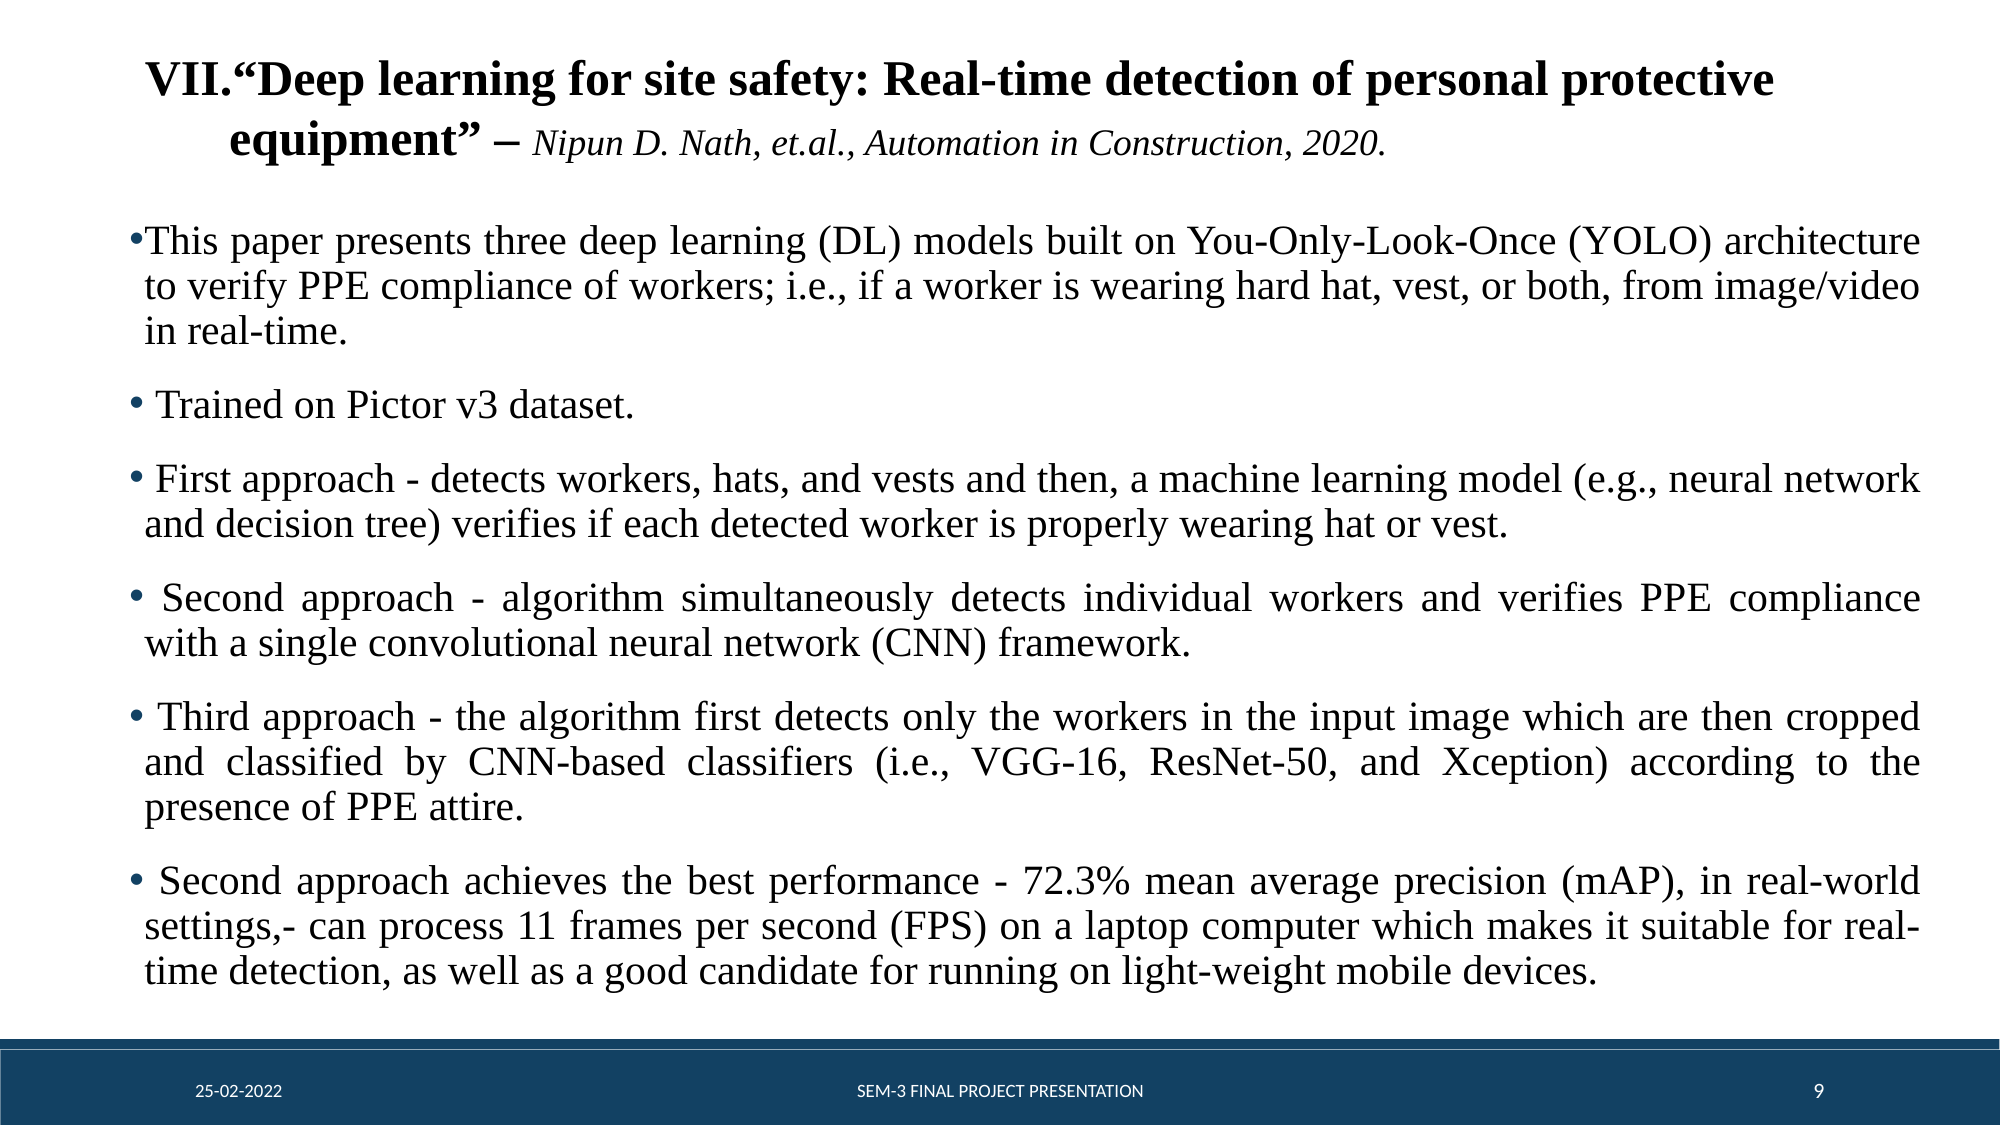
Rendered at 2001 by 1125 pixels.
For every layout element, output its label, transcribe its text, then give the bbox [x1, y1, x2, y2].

text_box This paper presents three deep learning (DL) models built on You-Only-Look-Once (YOLO) architecture to verify PPE compliance of workers; i.e., if a worker is wearing hard hat, vest, or both, from image/video in real-time. Trained on Pictor v3 dataset. First approach - detects workers, hats, and vests and then, a machine learning model (e.g., neural network and decision tree) verifies if each detected worker is properly wearing hat or vest. Second approach - algorithm simultaneously detects individual workers and verifies PPE compliance with a single convolutional neural network (CNN) framework. Third approach - the algorithm first detects only the workers in the input image which are then cropped and classified by CNN-based classifiers (i.e., VGG-16, ResNet-50, and Xception) according to the presence of PPE attire. Second approach achieves the best performance - 72.3% mean average precision (mAP), in real-world settings,- can process 11 frames per second (FPS) on a laptop computer which makes it suitable for real-time detection, as well as a good candidate for running on light-weight mobile devices. [114, 210, 1938, 871]
slide_number 9 [1624, 1059, 1840, 1120]
text_box [153, 871, 1804, 942]
text_box “Deep learning for site safety: Real-time detection of personal protective equipment” – Nipun D. Nath, et.al., Automation in Construction, 2020. [130, 38, 1953, 173]
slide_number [180, 1059, 586, 1120]
footer SEM-3 FINAL PROJECT PRESENTATION [604, 1059, 1396, 1120]
